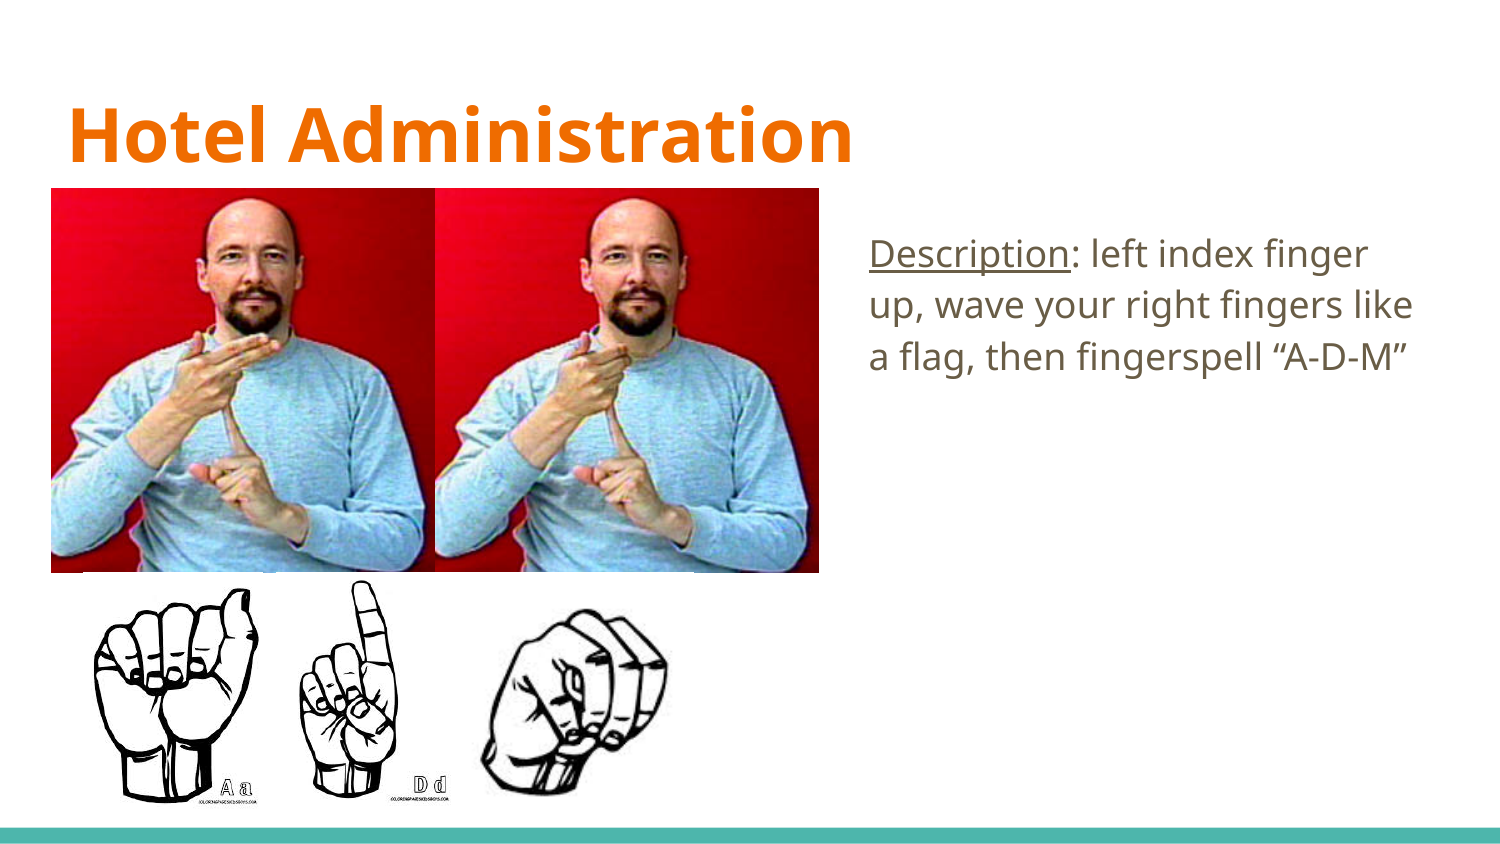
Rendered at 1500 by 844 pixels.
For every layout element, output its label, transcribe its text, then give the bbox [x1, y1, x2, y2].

title Hotel Administration [51, 72, 1449, 189]
picture [50, 188, 820, 809]
list Description: left index finger up, wave your right fingers like a flag, then fingerspell “A-D-M” [853, 207, 1449, 750]
